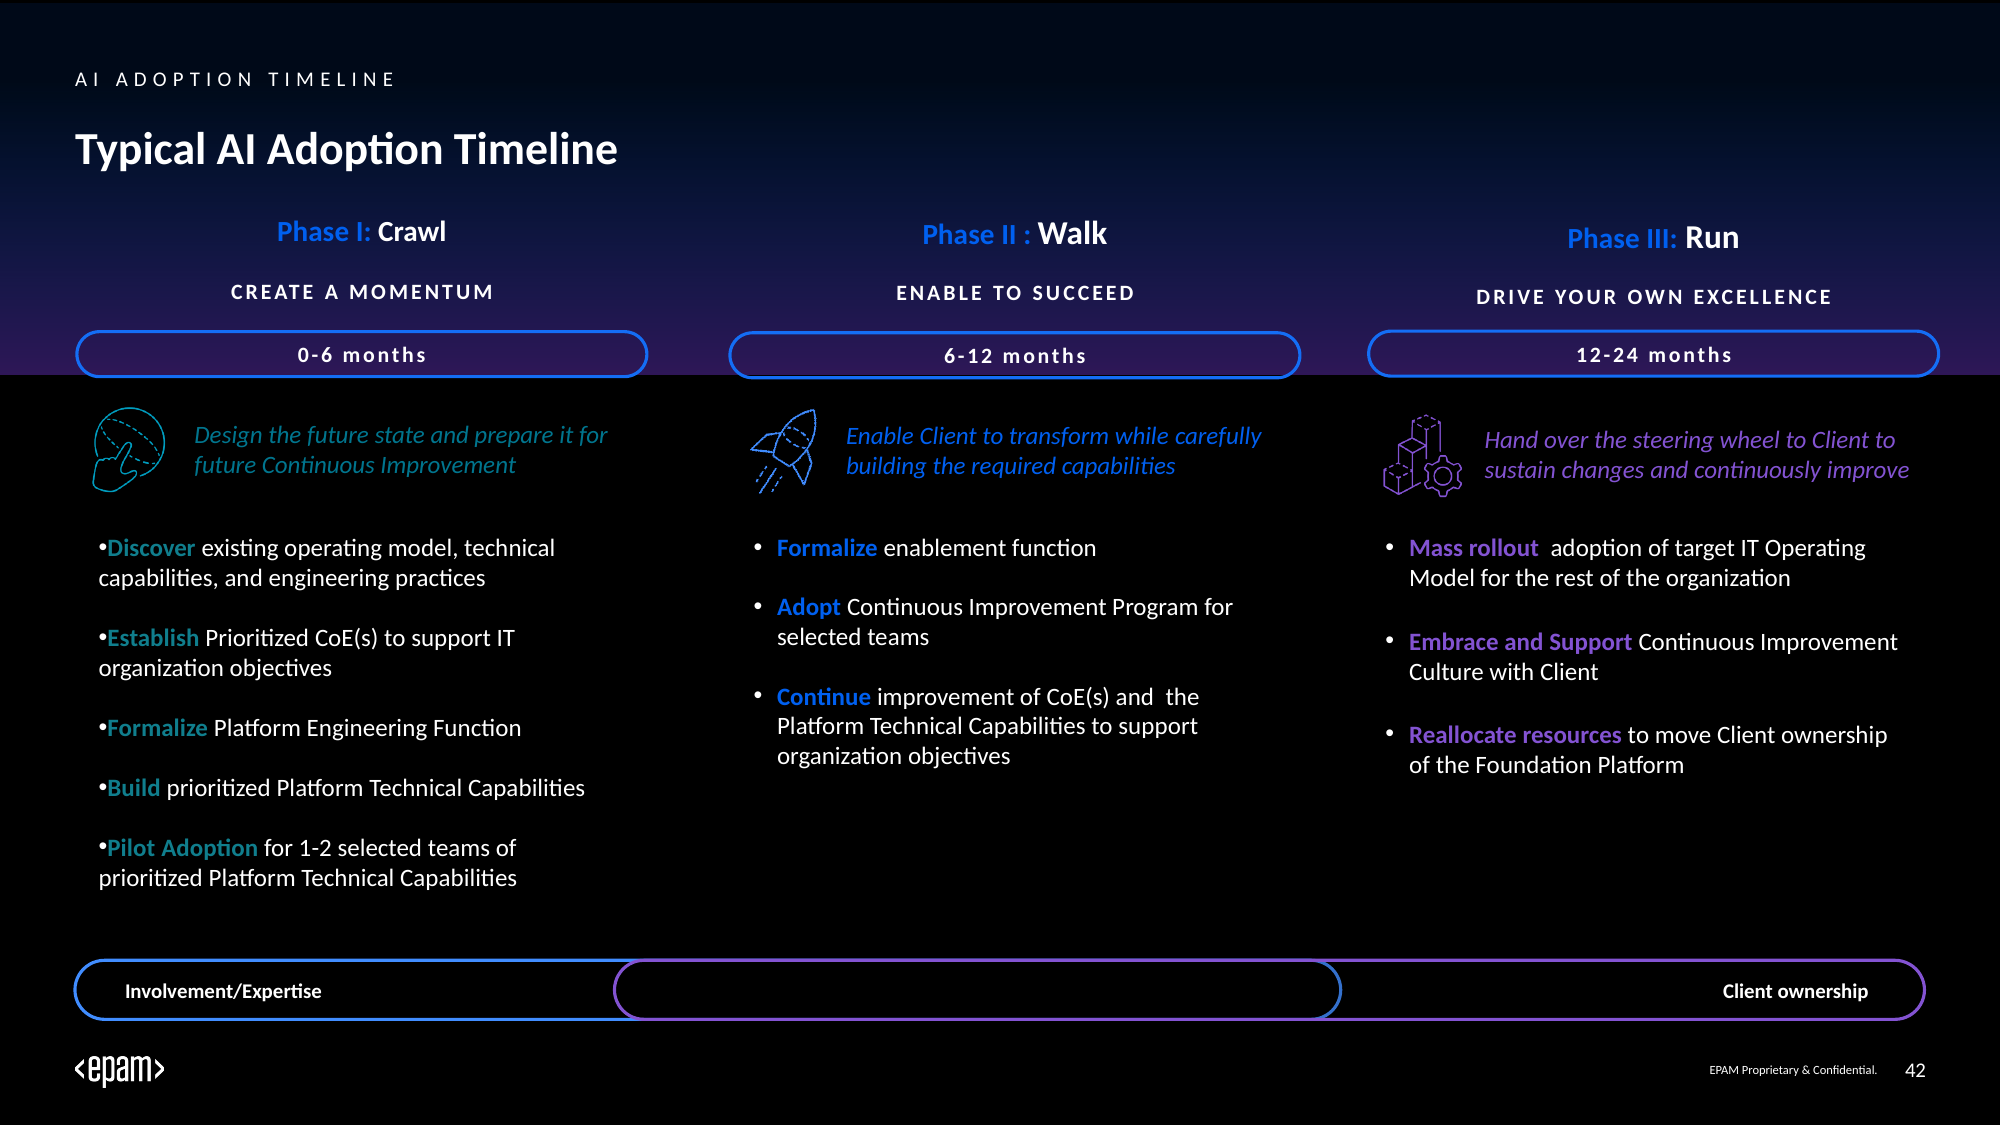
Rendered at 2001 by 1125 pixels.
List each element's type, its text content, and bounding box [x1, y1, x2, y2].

title Typical AI Adoption Timeline [75, 118, 1925, 194]
text_box Formalize enablement function Adopt Continuous Improvement Program for selected teams Continue improvement of CoE(s) and the Platform Technical Capabilities to support organization objectives [729, 508, 1300, 853]
text_box Design the future state and prepare it for future Continuous Improvement [194, 411, 645, 486]
text_box [0, 3, 2000, 375]
text_box DRIVE YOUR OWN EXCELLENCE [1367, 271, 1941, 321]
text_box CREATE A MOMENTUM [75, 266, 649, 315]
text_box Hand over the steering wheel to Client to sustain changes and continuously improve [1484, 416, 1935, 492]
text_box Phase II : Walk [729, 203, 1300, 259]
text_box Mass rollout adoption of target IT Operating Model for the rest of the organization Embrace and Support Continuous Improvement Culture with Client Reallocate resources to move Client ownership of the Foundation Platform [1361, 508, 1932, 865]
picture [75, 1056, 164, 1088]
text_box Enable Client to transform while carefully building the required capabilities [845, 412, 1296, 487]
text_box 12-24 months [1367, 329, 1941, 378]
text_box 6-12 months [728, 331, 1302, 380]
picture [81, 402, 176, 497]
text_box 0-6 months [75, 330, 649, 379]
text_box Discover existing operating model, technical capabilities, and engineering practices Establish Prioritized CoE(s) to support IT organization objectives Formalize Platform Engineering Function Build prioritized Platform Technical Capabilities Pilot Adoption for 1-2 selected teams of prioritized Platform Technical Capabilities [75, 508, 646, 915]
picture [710, 374, 863, 528]
text_box Client ownership [612, 958, 1927, 1021]
text_box Phase III: Run [1368, 208, 1939, 263]
list AI Adoption timeline [75, 62, 668, 100]
text_box Involvement/Expertise [73, 958, 639, 1021]
text_box Phase I: Crawl [76, 204, 647, 255]
picture [1375, 408, 1470, 503]
text_box ENABLE TO SUCCEED [728, 267, 1302, 316]
